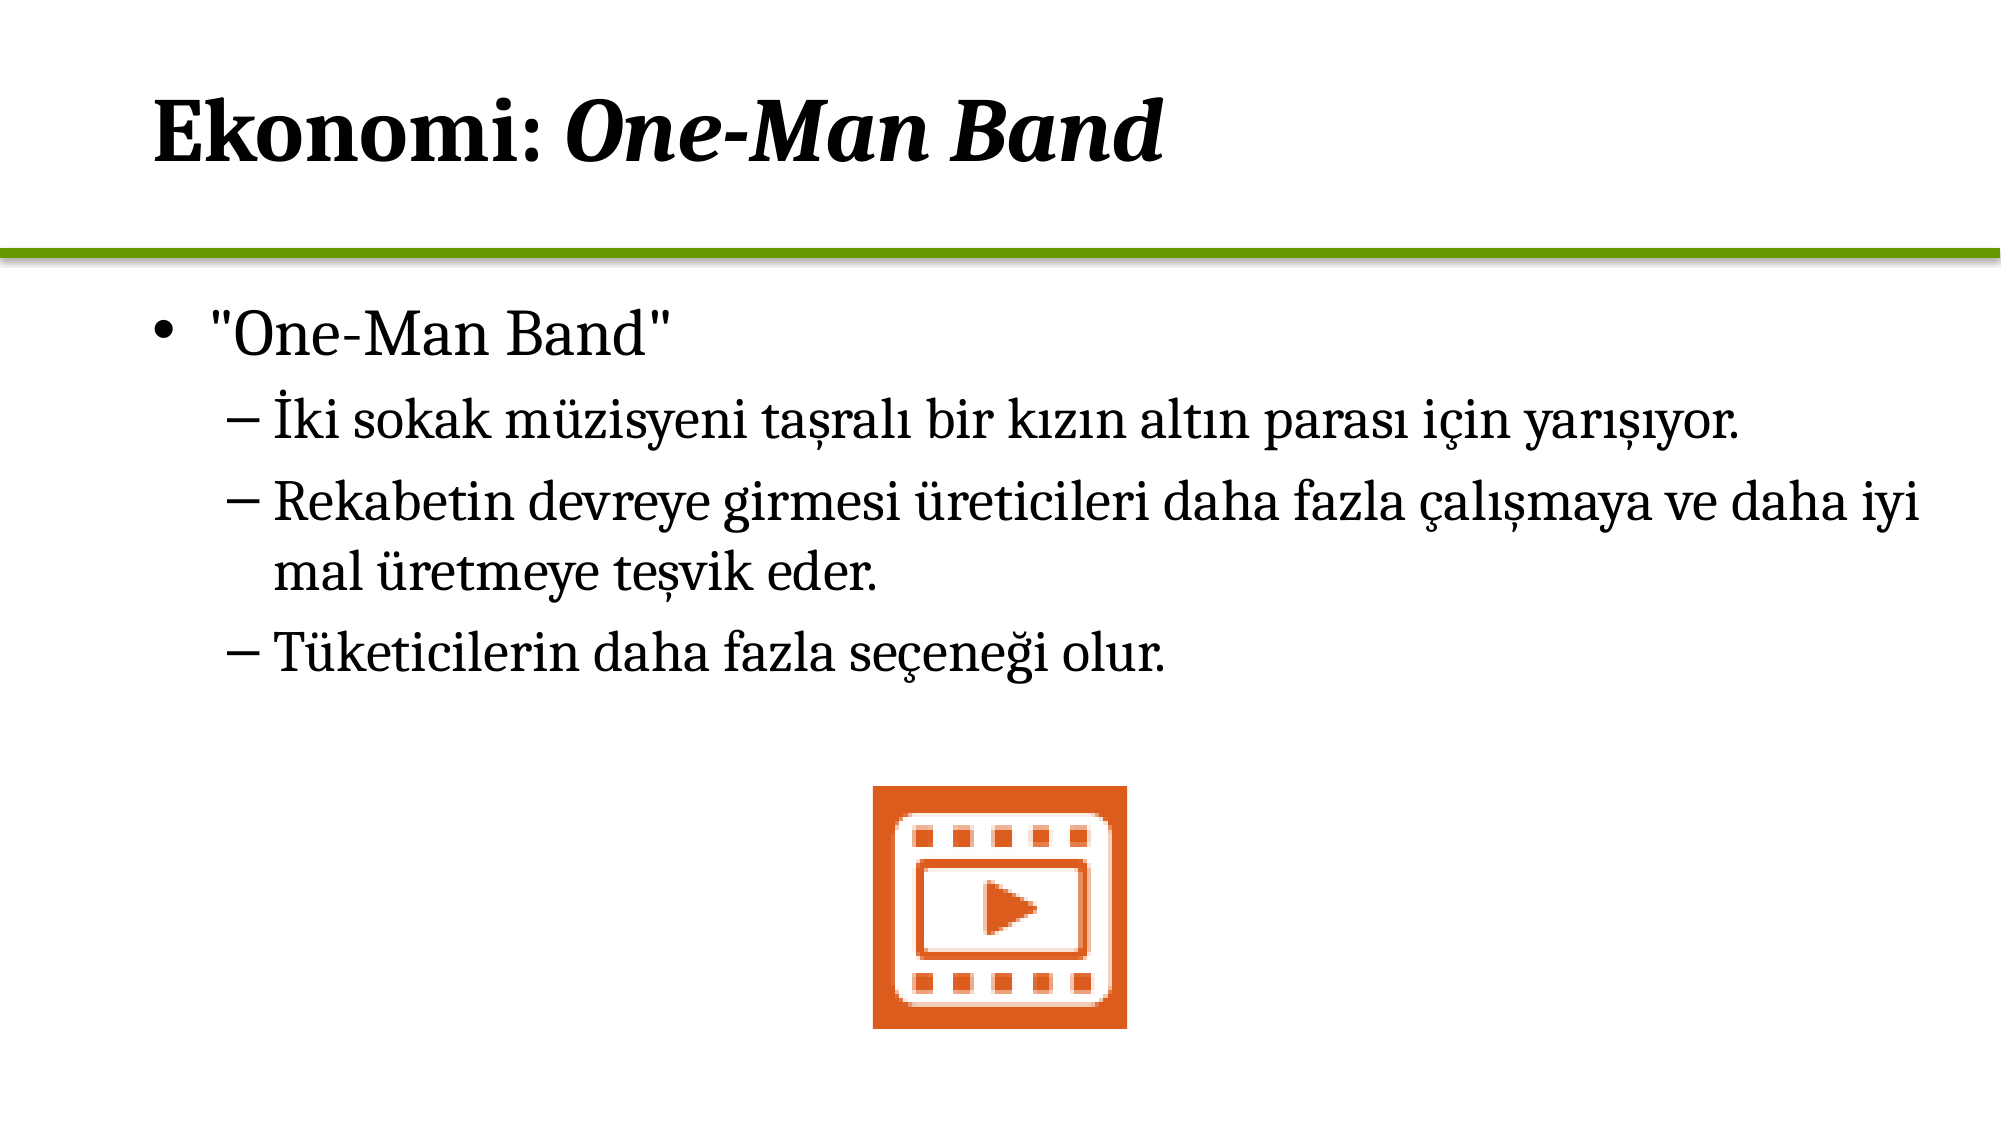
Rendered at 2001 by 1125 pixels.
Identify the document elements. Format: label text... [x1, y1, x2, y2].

picture [872, 786, 1128, 1029]
title Ekonomi: One-Man Band [137, 0, 1488, 251]
list "One-Man Band" İki sokak müzisyeni taşralı bir kızın altın parası için yarışıyor. Rekabetin devreye girmesi üreticileri daha fazla çalışmaya ve daha iyi mal üretmeye teşvik eder. Tüketicilerin daha fazla seçeneği olur. [137, 280, 1938, 533]
